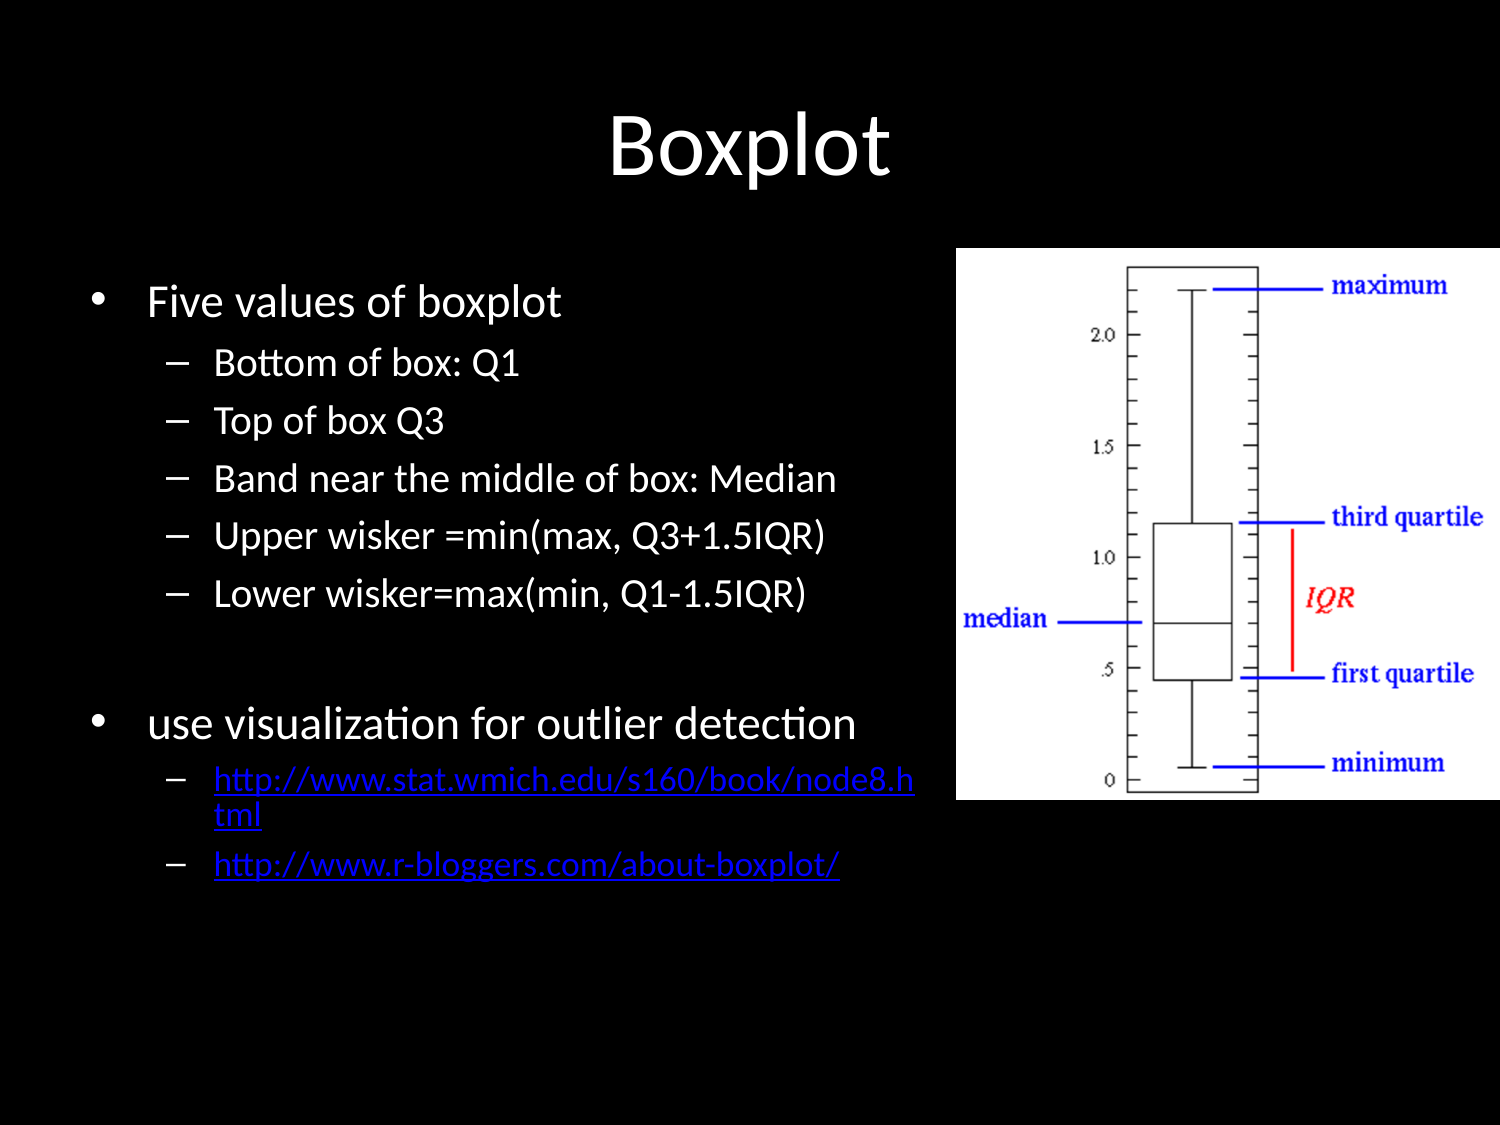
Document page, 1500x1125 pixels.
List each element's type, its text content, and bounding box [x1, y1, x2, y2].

list Five values of boxplot Bottom of box: Q1 Top of box Q3 Band near the middle of box: Median Upper wisker =min(max, Q3+1.5IQR) Lower wisker=max(min, Q1-1.5IQR) use visualization for outlier detection http://www.stat.wmich.edu/s160/book/node8.html http://www.r-bloggers.com/about-boxplot/ [75, 262, 938, 863]
title Boxplot [75, 45, 1425, 233]
picture [956, 248, 1500, 801]
